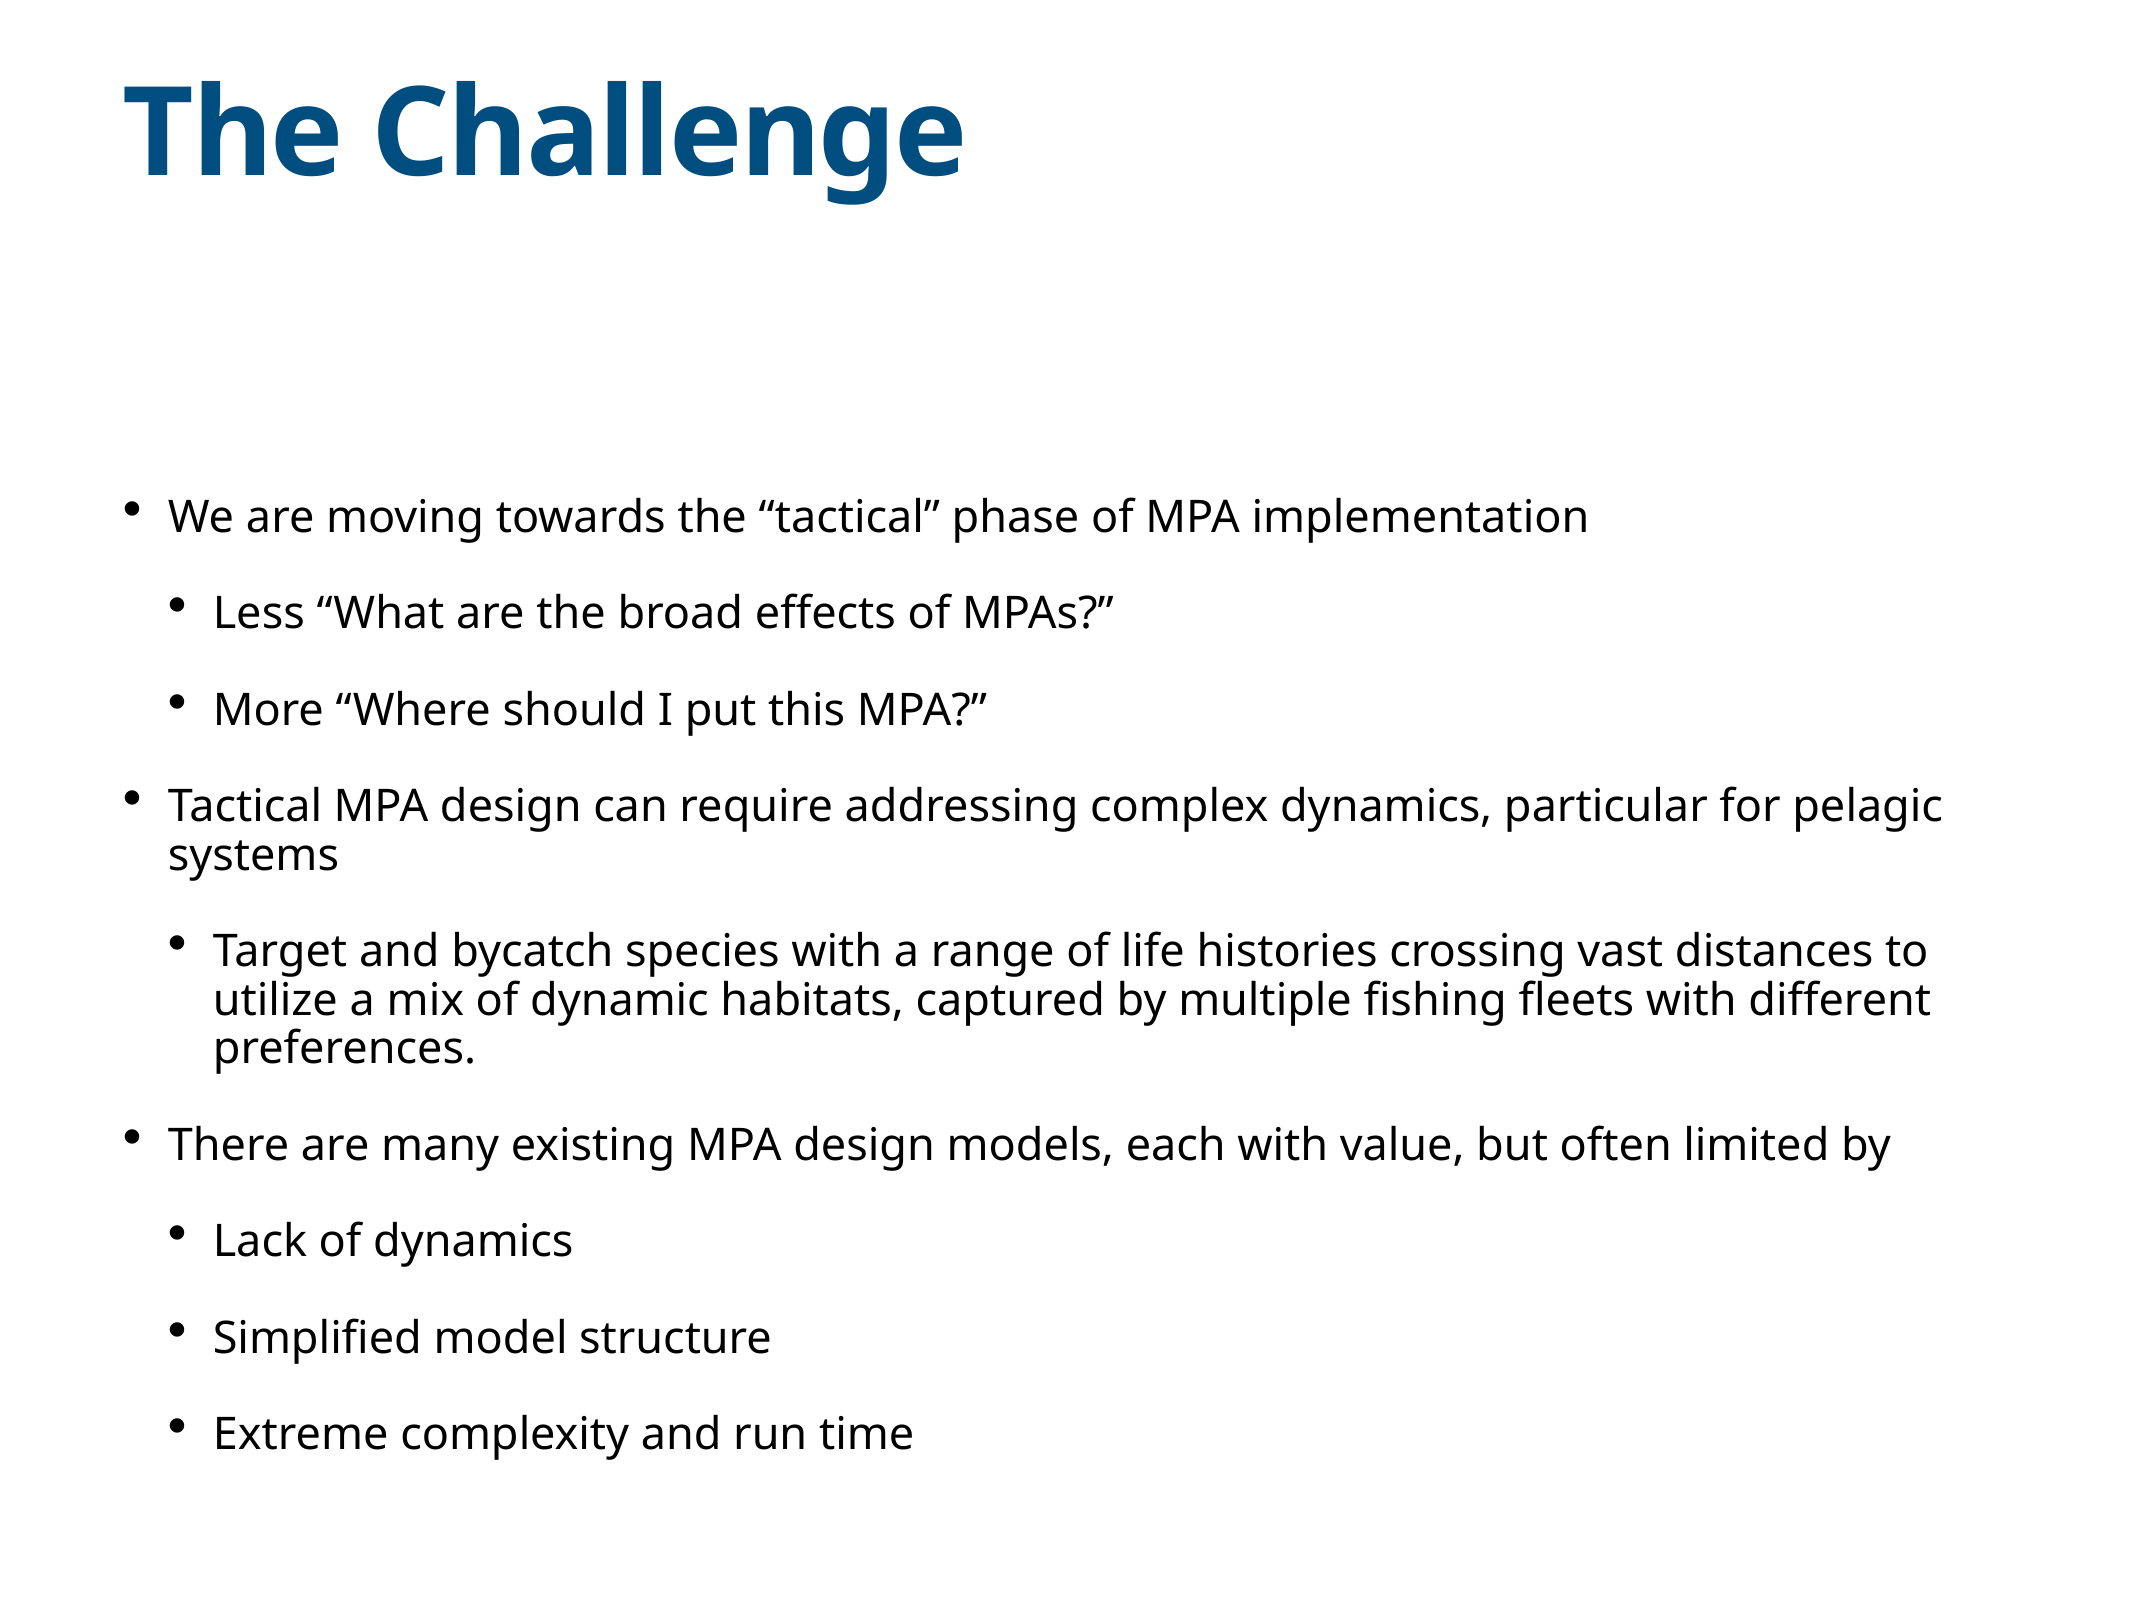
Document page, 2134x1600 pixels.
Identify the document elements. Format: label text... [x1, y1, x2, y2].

title The Challenge [114, 71, 2020, 240]
list We are moving towards the “tactical” phase of MPA implementation Less “What are the broad effects of MPAs?” More “Where should I put this MPA?” Tactical MPA design can require addressing complex dynamics, particular for pelagic systems Target and bycatch species with a range of life histories crossing vast distances to utilize a mix of dynamic habitats, captured by multiple fishing fleets with different preferences. There are many existing MPA design models, each with value, but often limited by Lack of dynamics Simplified model structure Extreme complexity and run time [114, 484, 2020, 1486]
